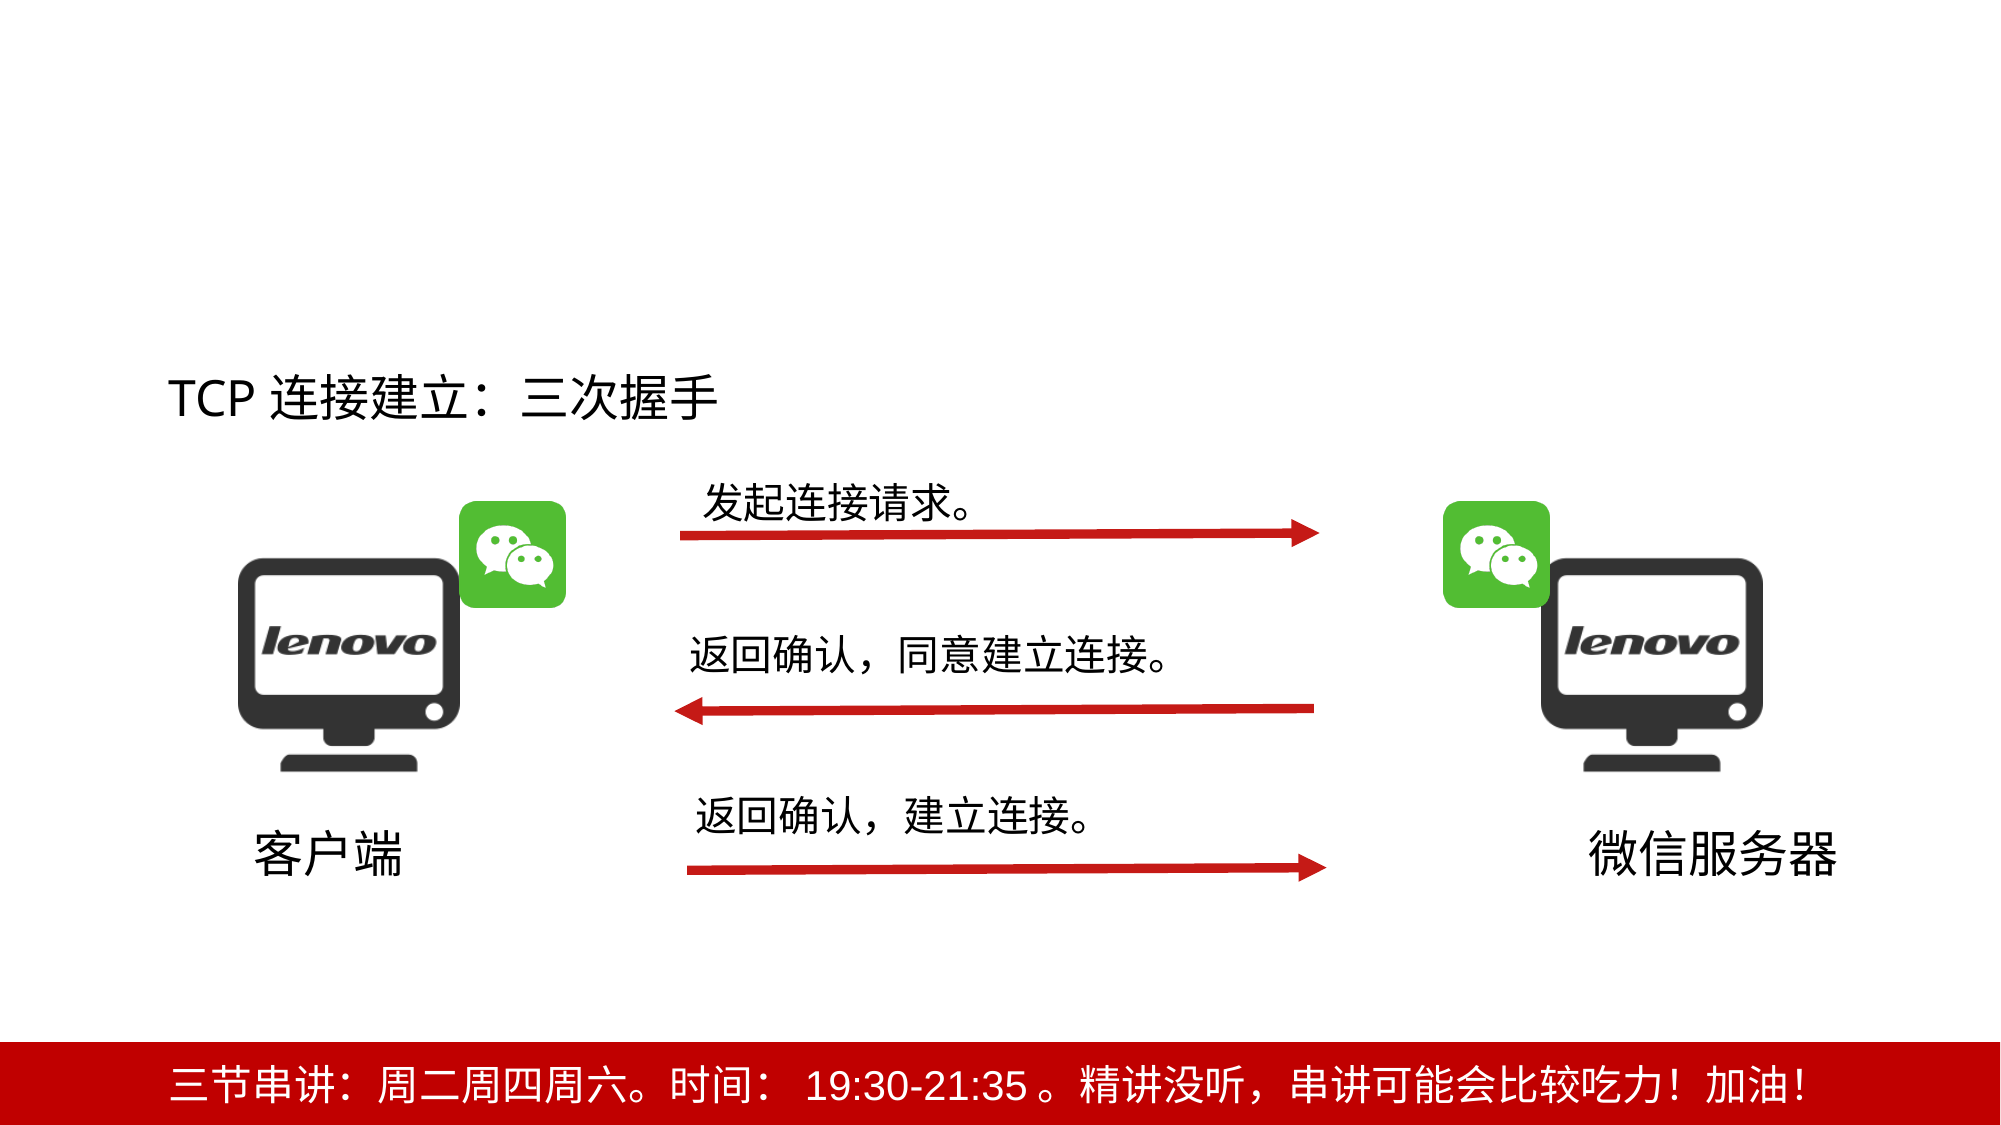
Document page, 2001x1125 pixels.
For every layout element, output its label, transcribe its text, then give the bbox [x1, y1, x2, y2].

picture [238, 501, 566, 776]
text_box 微信服务器 [1573, 814, 1855, 890]
text_box 发起连接请求。 [687, 444, 1126, 532]
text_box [687, 867, 1327, 871]
text_box 返回确认，同意建立连接。 [674, 596, 1175, 687]
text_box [680, 532, 1320, 536]
text_box TCP连接建立：三次握手 [154, 328, 1808, 434]
text_box 返回确认，建立连接。 [680, 757, 1248, 848]
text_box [674, 708, 1314, 712]
picture [1443, 501, 1763, 776]
text_box 客户端 [238, 814, 428, 890]
